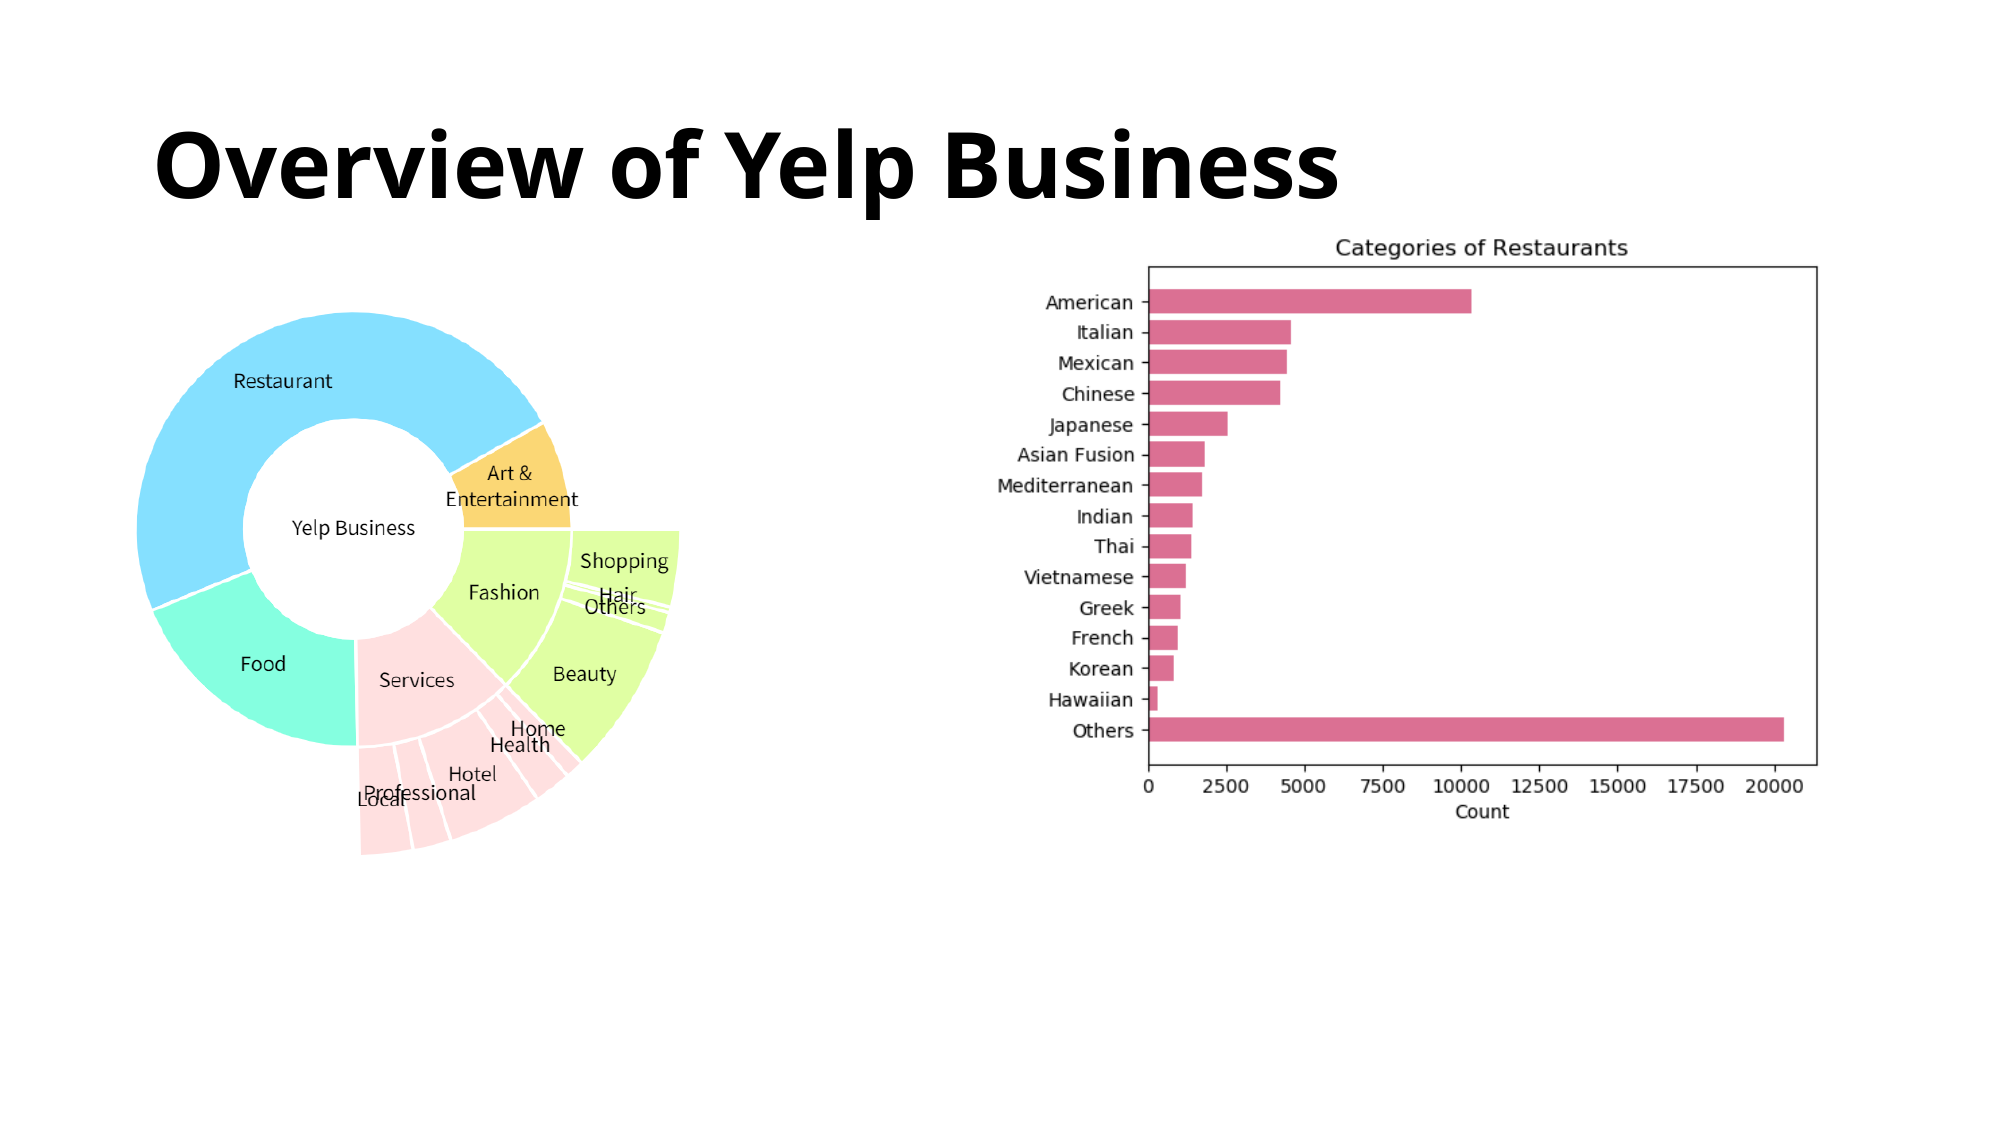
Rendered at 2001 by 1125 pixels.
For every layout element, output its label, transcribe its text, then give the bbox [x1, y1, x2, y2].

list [43, 300, 759, 857]
picture [984, 226, 1834, 836]
title Overview of Yelp Business [137, 59, 1863, 278]
